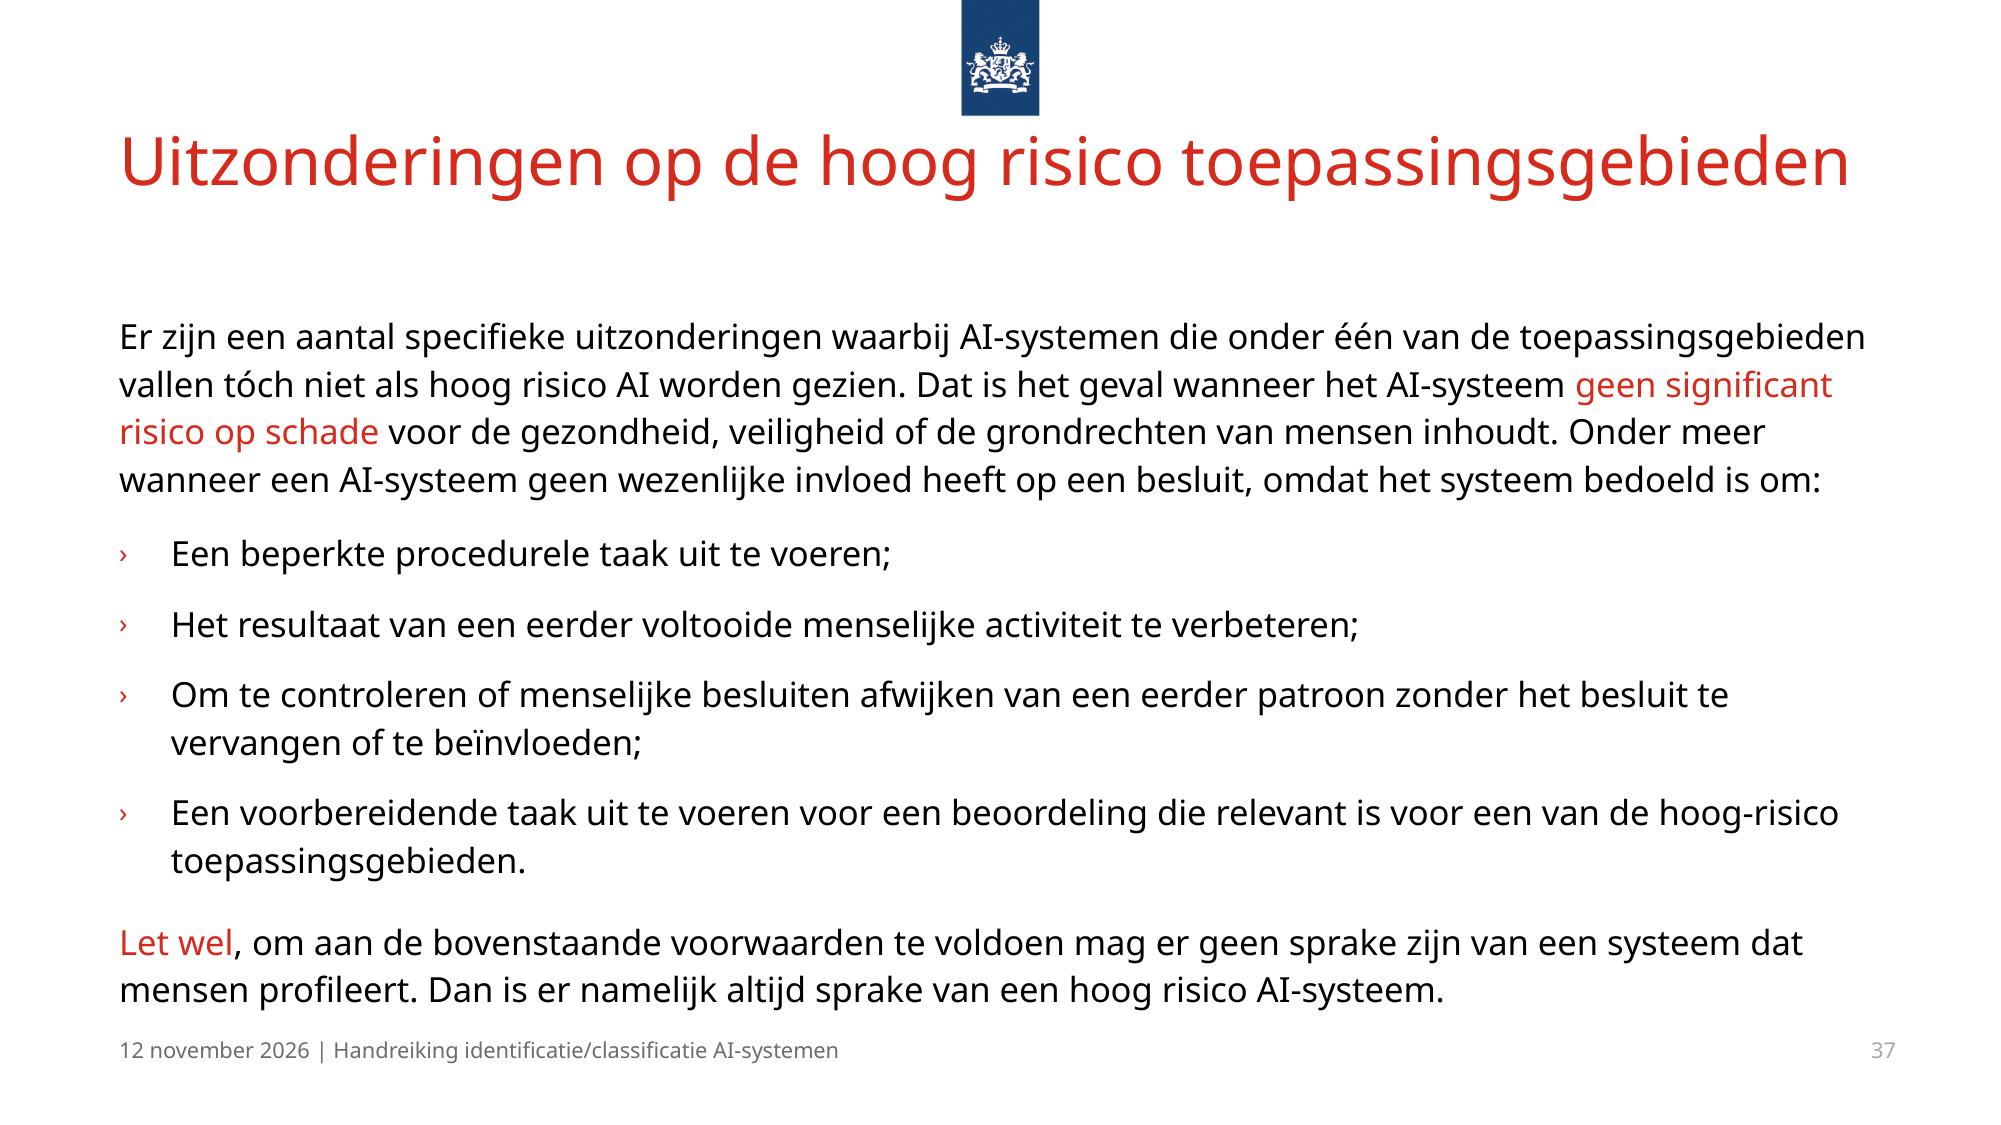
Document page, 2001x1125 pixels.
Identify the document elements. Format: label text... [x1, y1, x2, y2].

footer 13 december 2024 | Handreiking identificatie/classificatie AI-systemen [104, 1020, 925, 1074]
list Er zijn een aantal specifieke uitzonderingen waarbij AI-systemen die onder één van de toepassingsgebieden vallen tóch niet als hoog risico AI worden gezien. Dat is het geval wanneer het AI-systeem geen significant risico op schade voor de gezondheid, veiligheid of de grondrechten van mensen inhoudt. Onder meer wanneer een AI-systeem geen wezenlijke invloed heeft op een besluit, omdat het systeem bedoeld is om: Een beperkte procedurele taak uit te voeren; Het resultaat van een eerder voltooide menselijke activiteit te verbeteren; Om te controleren of menselijke besluiten afwijken van een eerder patroon zonder het besluit te vervangen of te beïnvloeden; Een voorbereidende taak uit te voeren voor een beoordeling die relevant is voor een van de hoog-risico toepassingsgebieden. Let wel, om aan de bovenstaande voorwaarden te voldoen mag er geen sprake zijn van een systeem dat mensen profileert. Dan is er namelijk altijd sprake van een hoog risico AI-systeem. [104, 301, 1897, 1021]
picture [0, 0, 2000, 174]
slide_number 37 [1074, 1020, 1897, 1074]
title Uitzonderingen op de hoog risico toepassingsgebieden [104, 119, 1897, 276]
